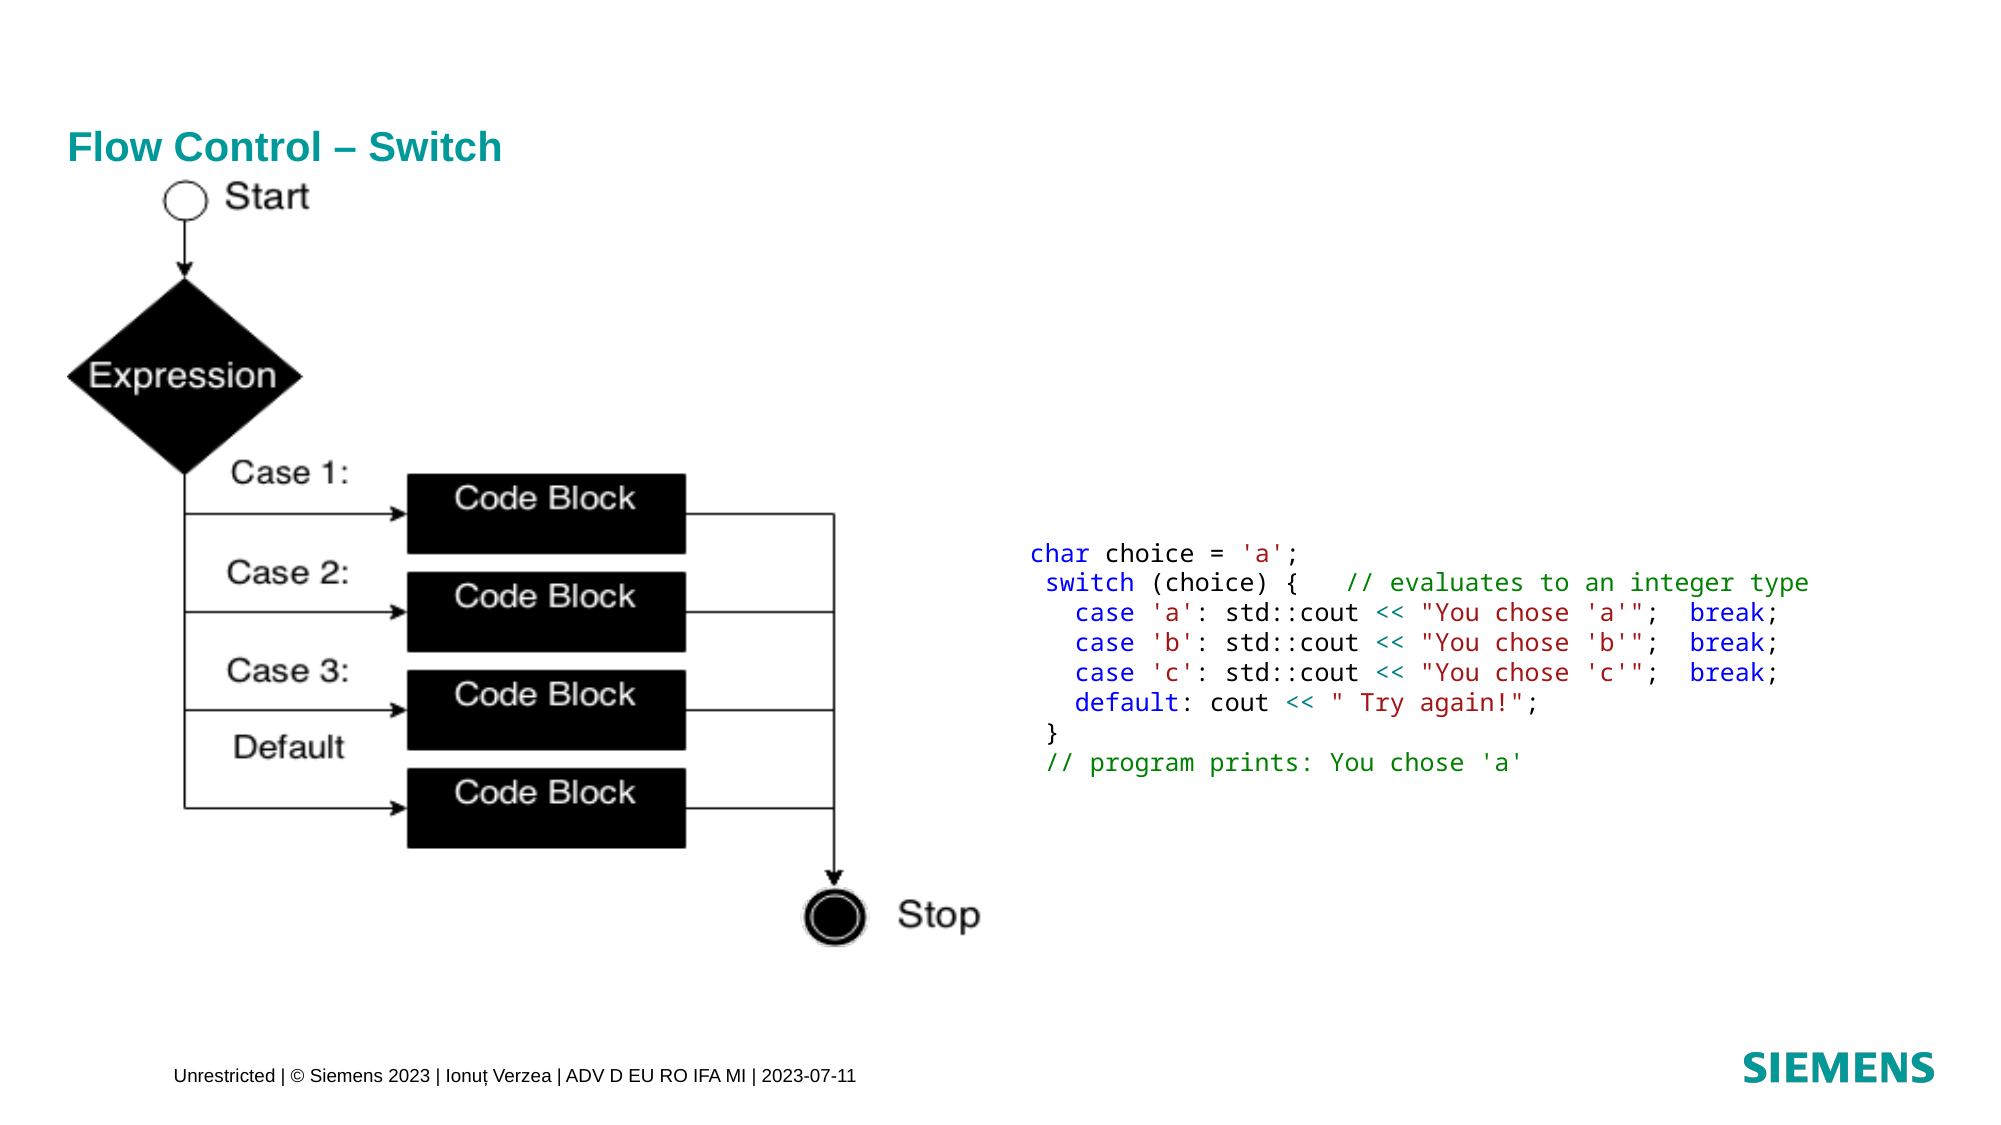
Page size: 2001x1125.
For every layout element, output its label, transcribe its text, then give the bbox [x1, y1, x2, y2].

footer Unrestricted | © Siemens 2023 | Ionuț Verzea | ADV D EU RO IFA MI | 2023-07-11 [173, 1035, 1686, 1125]
picture [1744, 1052, 1934, 1083]
title Flow Control – Switch [67, 78, 1686, 173]
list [67, 172, 989, 953]
text_box char choice = 'a'; switch (choice) { // evaluates to an integer type case 'a': std::cout << "You chose 'a'"; break; case 'b': std::cout << "You chose 'b'"; break; case 'c': std::cout << "You chose 'c'"; break; default: cout << " Try again!"; } // program prints: You chose 'a' [999, 529, 2000, 784]
